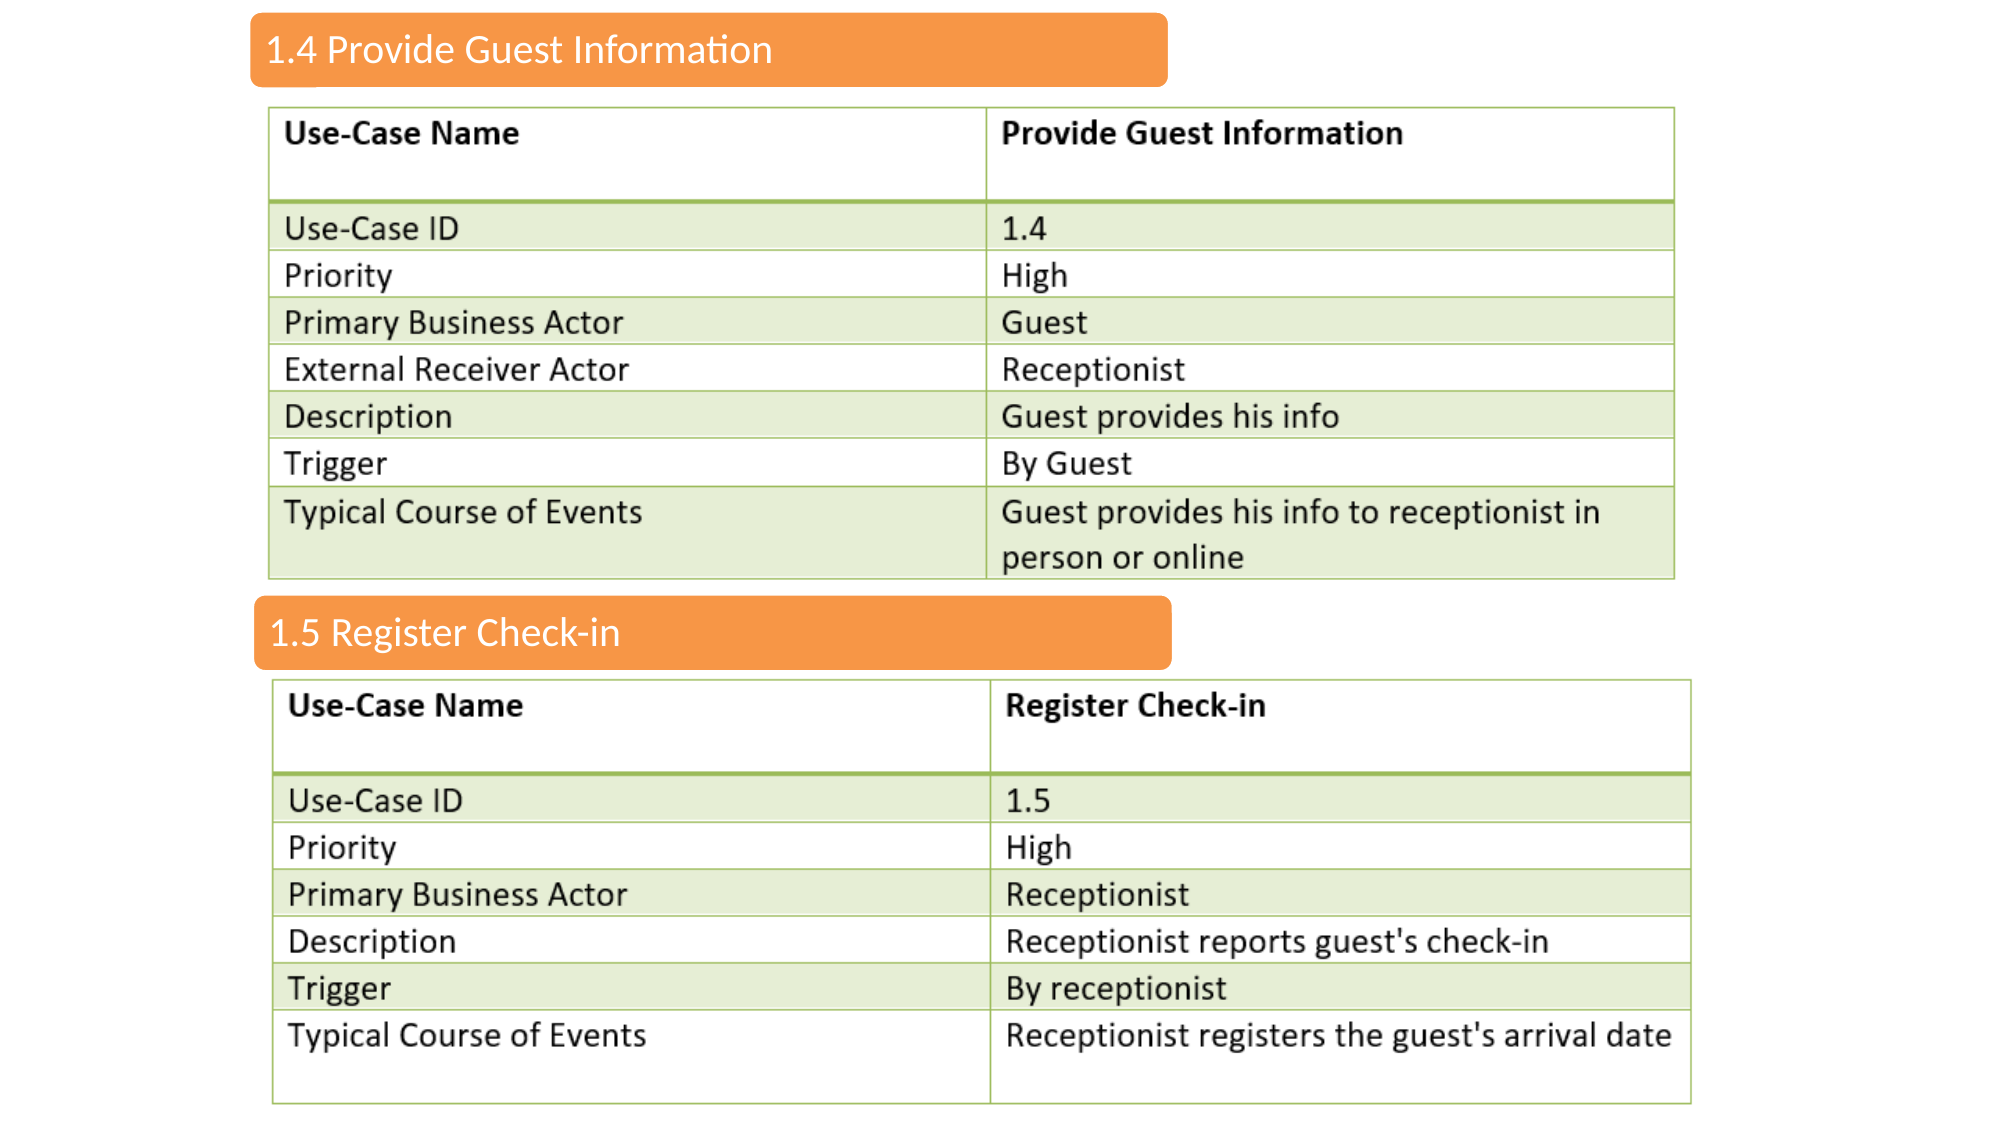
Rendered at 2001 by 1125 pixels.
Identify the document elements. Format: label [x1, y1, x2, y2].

picture [255, 670, 1703, 1125]
picture [248, 92, 1691, 594]
text_box [251, 593, 1175, 672]
text_box [247, 10, 1171, 90]
